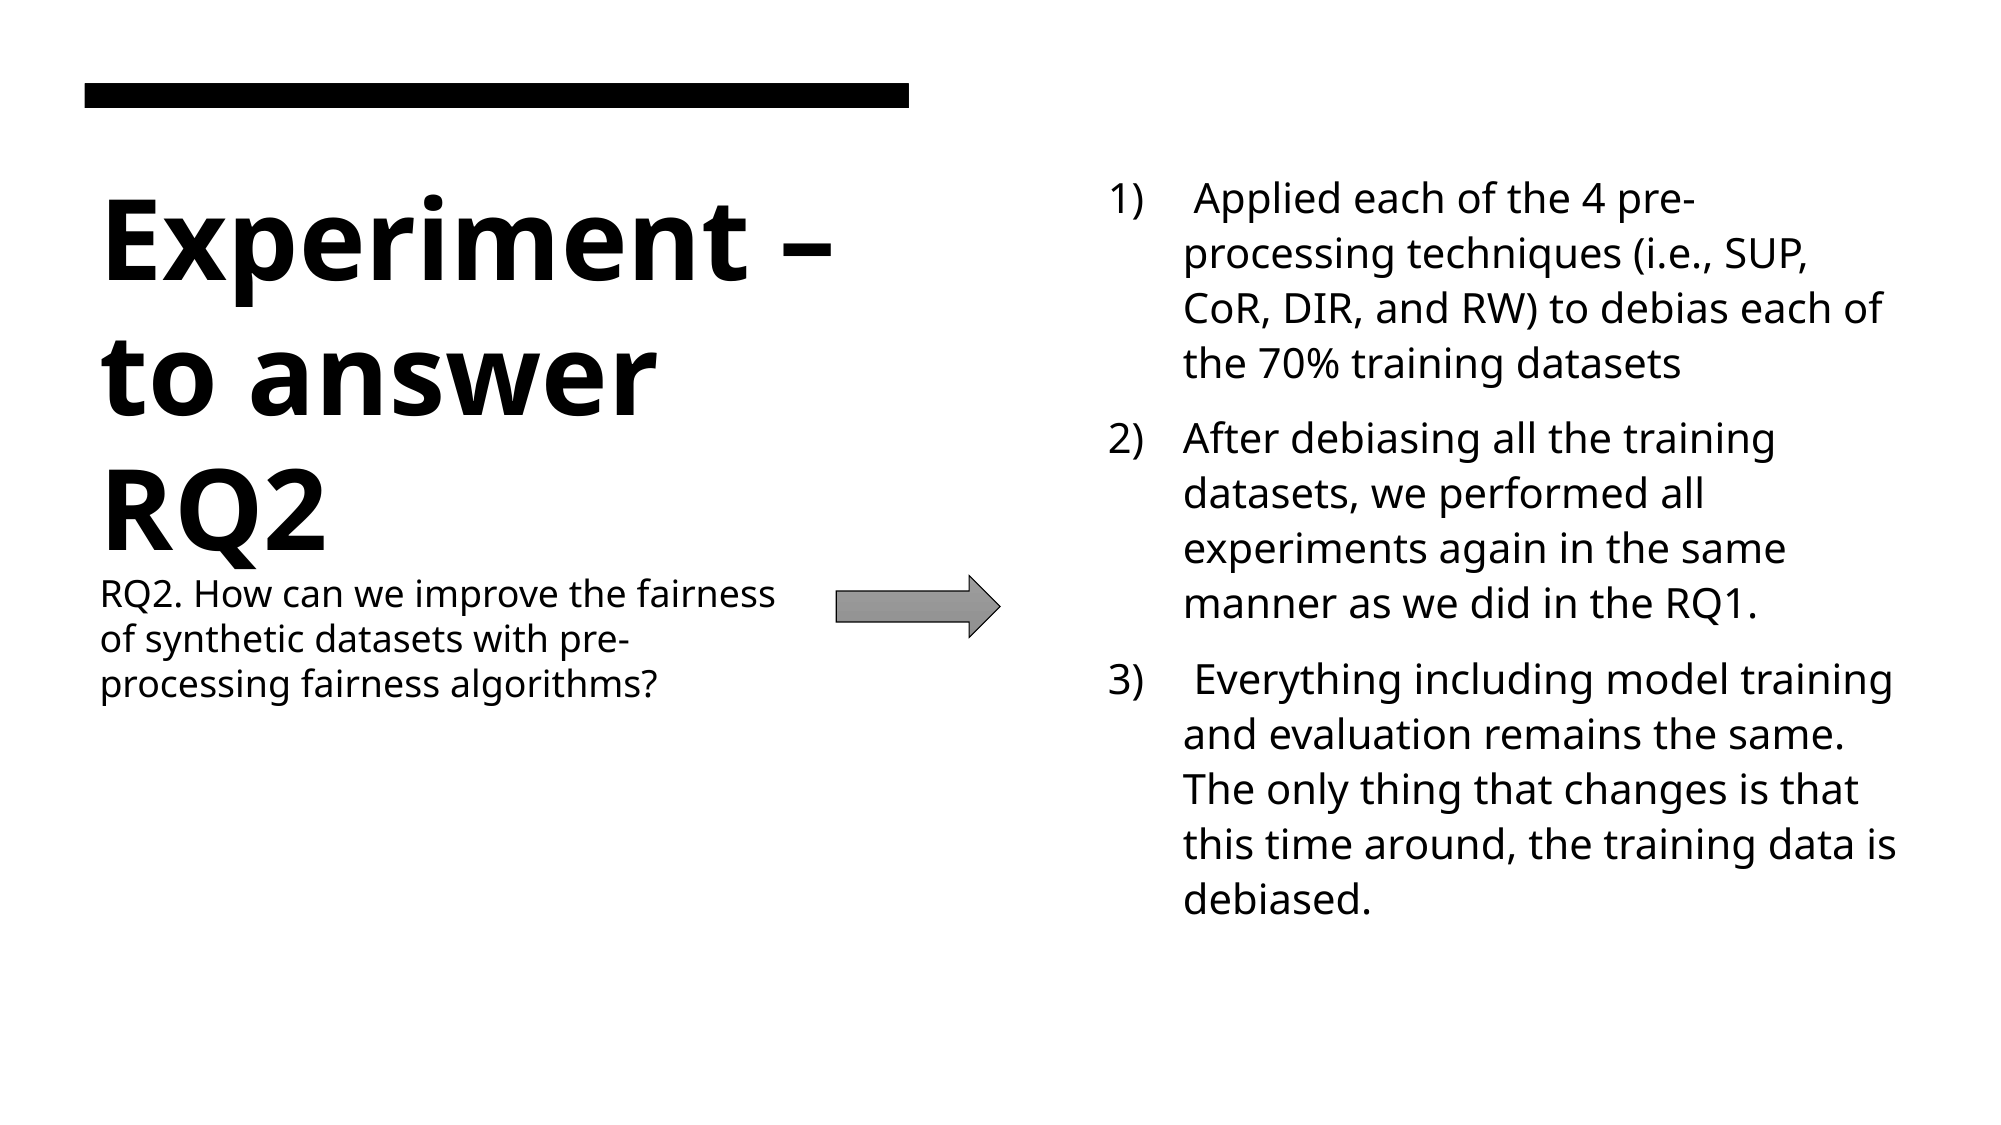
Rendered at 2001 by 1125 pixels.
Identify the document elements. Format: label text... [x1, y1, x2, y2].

list Applied each of the 4 pre-processing techniques (i.e., SUP, CoR, DIR, and RW) to debias each of the 70% training datasets After debiasing all the training datasets, we performed all experiments again in the same manner as we did in the RQ1. Everything including model training and evaluation remains the same. The only thing that changes is that this time around, the training data is debiased. [1092, 158, 1917, 958]
text_box [835, 574, 1001, 639]
text_box RQ2. How can we improve the fairness of synthetic datasets with pre-processing fairness algorithms? [84, 562, 807, 713]
title Experiment – to answer RQ2 [84, 160, 909, 960]
